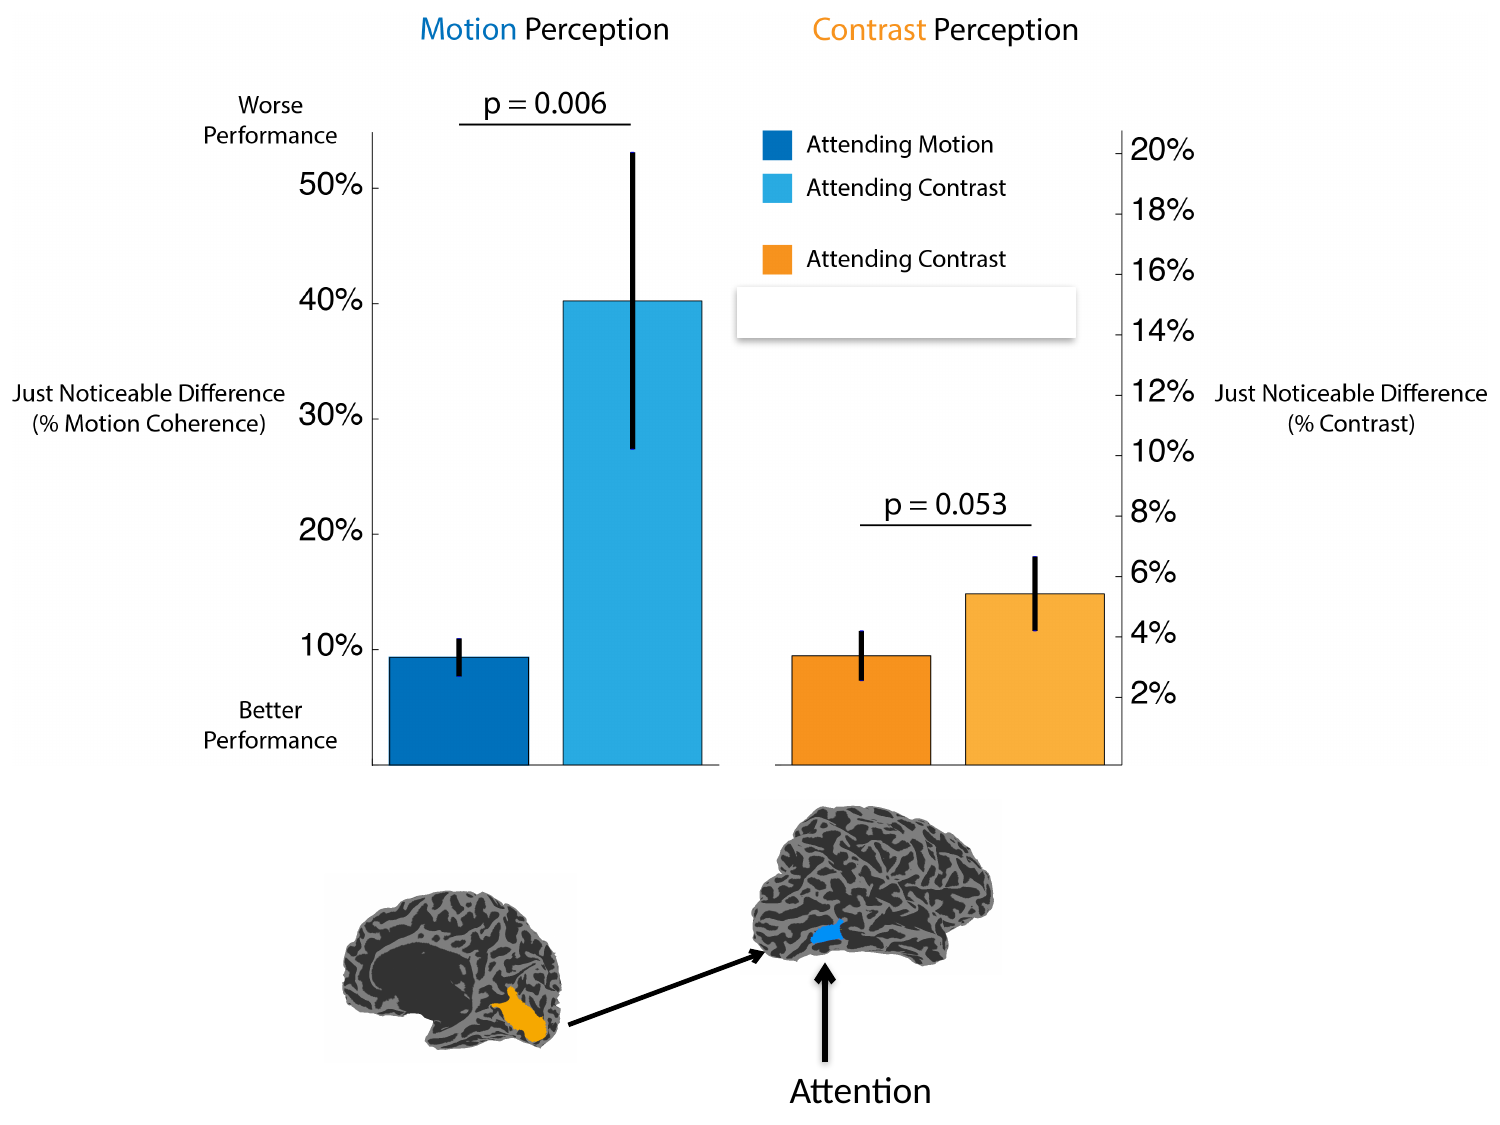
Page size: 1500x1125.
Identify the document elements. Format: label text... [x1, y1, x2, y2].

picture [12, 12, 1488, 766]
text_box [324, 799, 1002, 1063]
text_box Attention [774, 1058, 1288, 1119]
